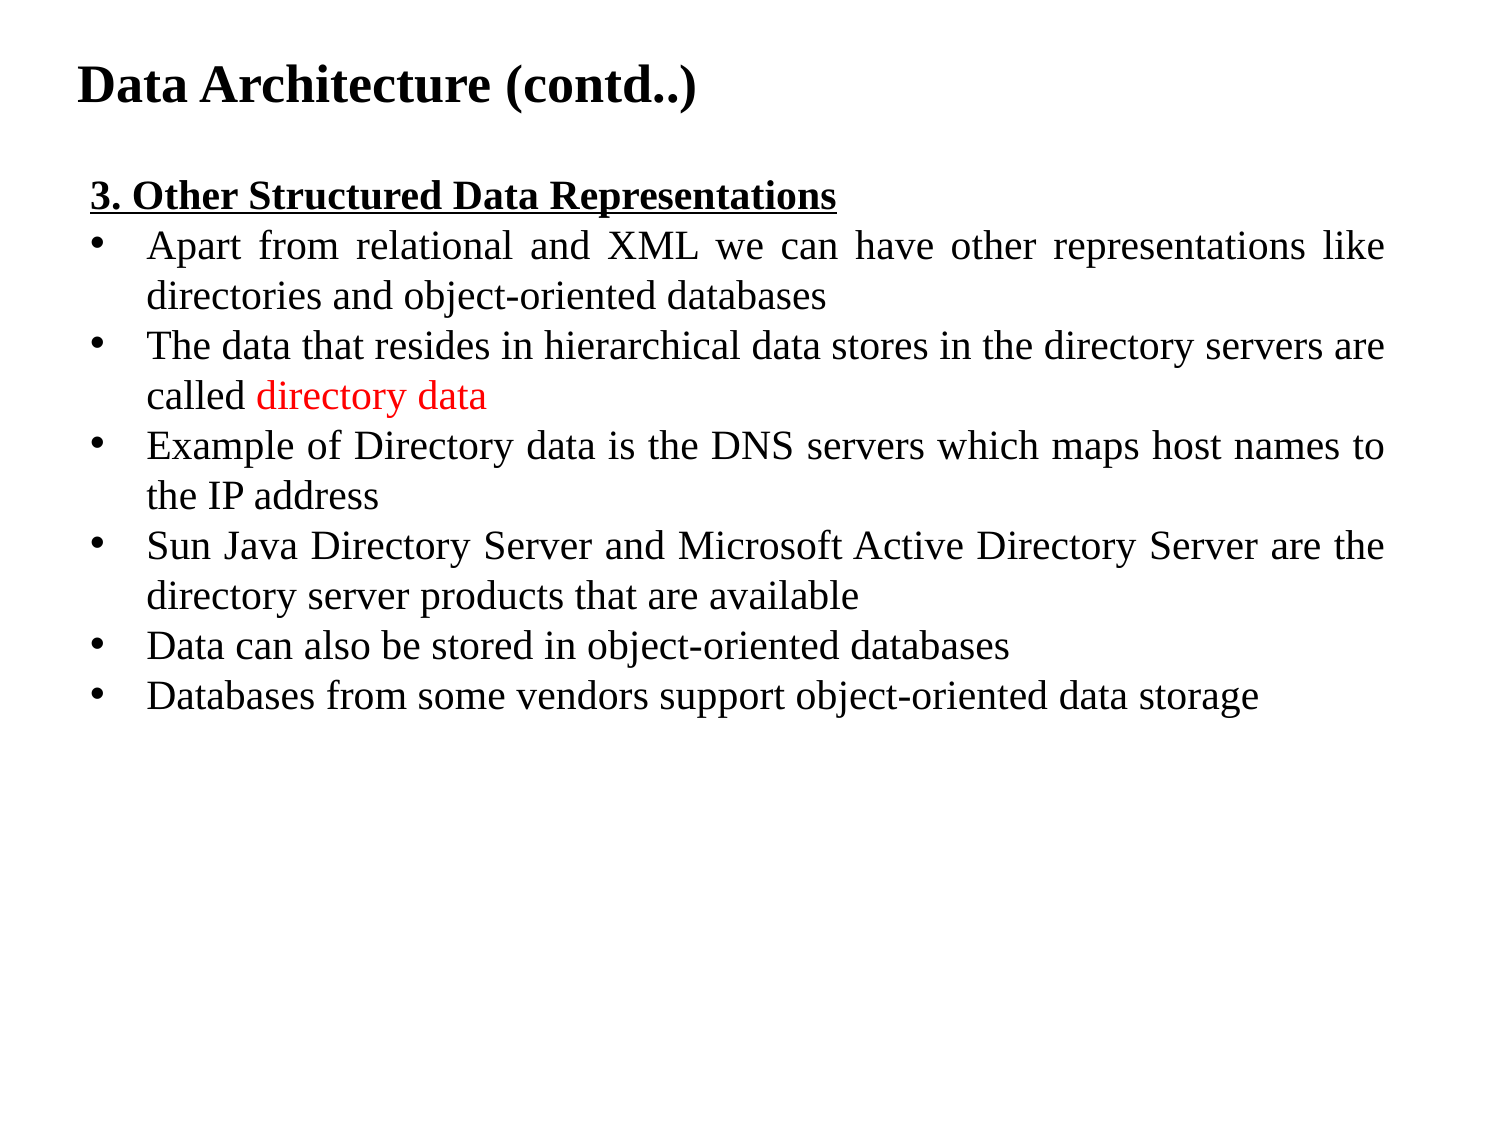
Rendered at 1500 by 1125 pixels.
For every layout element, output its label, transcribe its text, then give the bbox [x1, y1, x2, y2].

list 3. Other Structured Data Representations Apart from relational and XML we can have other representations like directories and object-oriented databases The data that resides in hierarchical data stores in the directory servers are called directory data Example of Directory data is the DNS servers which maps host names to the IP address Sun Java Directory Server and Microsoft Active Directory Server are the directory server products that are available Data can also be stored in object-oriented databases Databases from some vendors support object-oriented data storage [75, 159, 1402, 1063]
title Data Architecture (contd..) [62, 24, 1225, 138]
